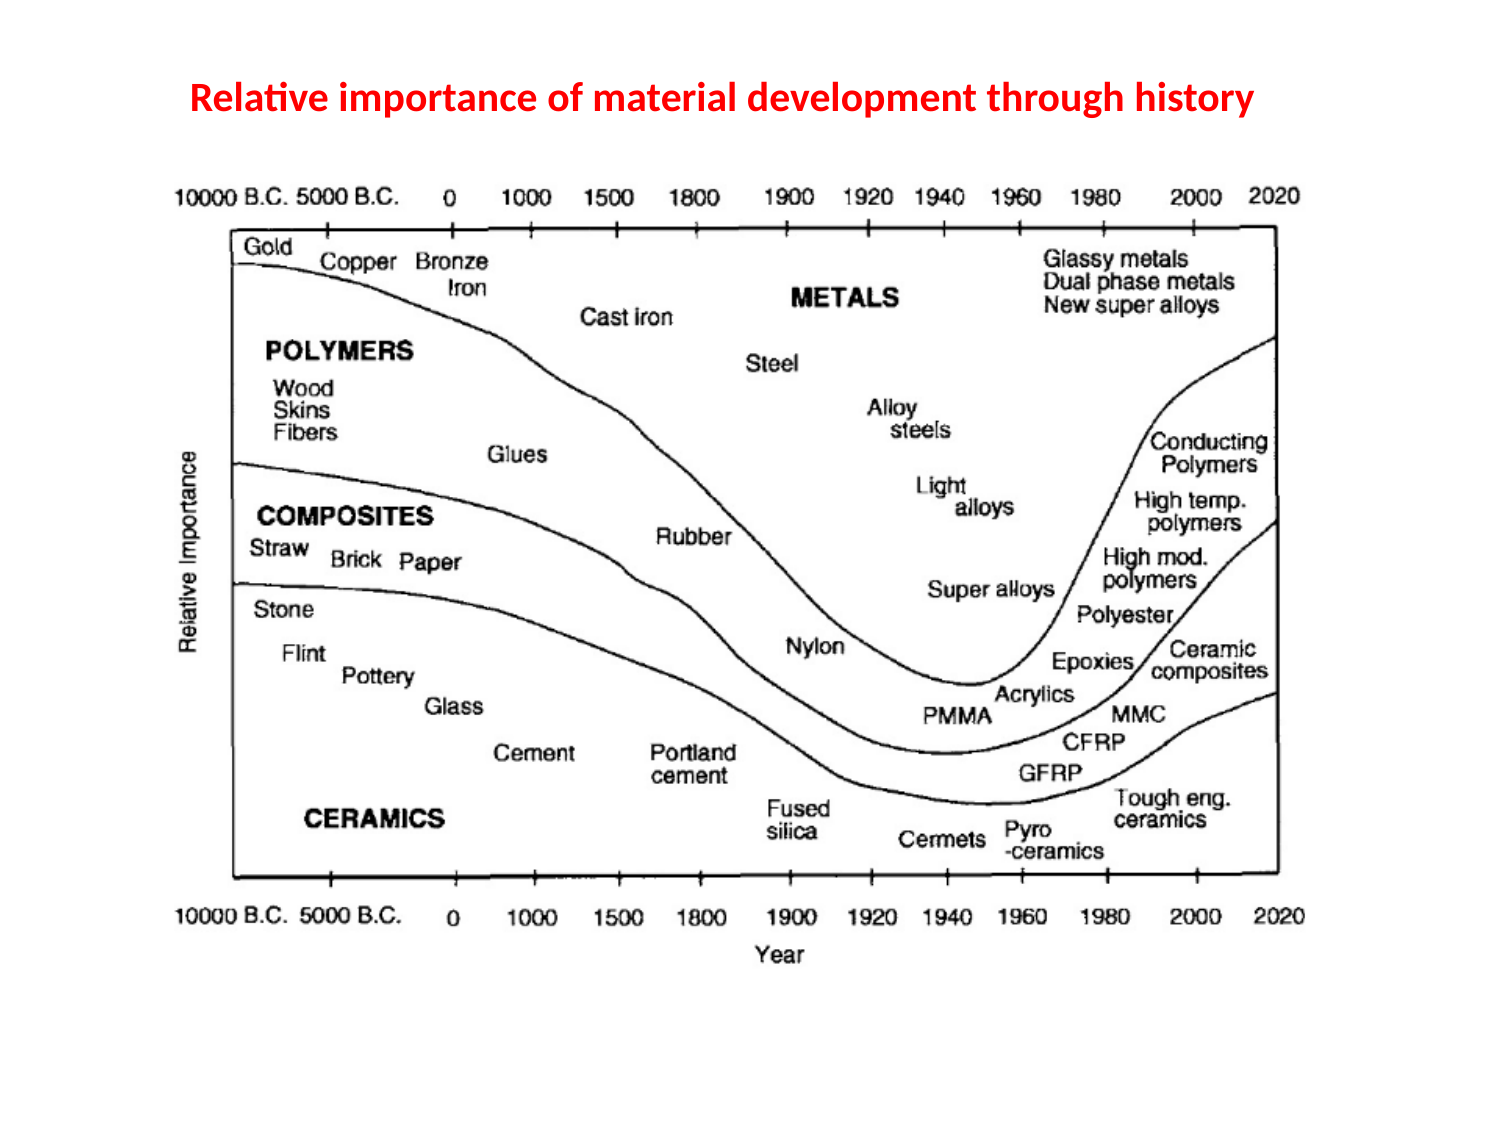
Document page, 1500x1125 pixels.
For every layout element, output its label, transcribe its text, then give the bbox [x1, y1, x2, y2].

text_box Relative importance of material development through history [174, 62, 1338, 128]
picture [134, 144, 1366, 981]
